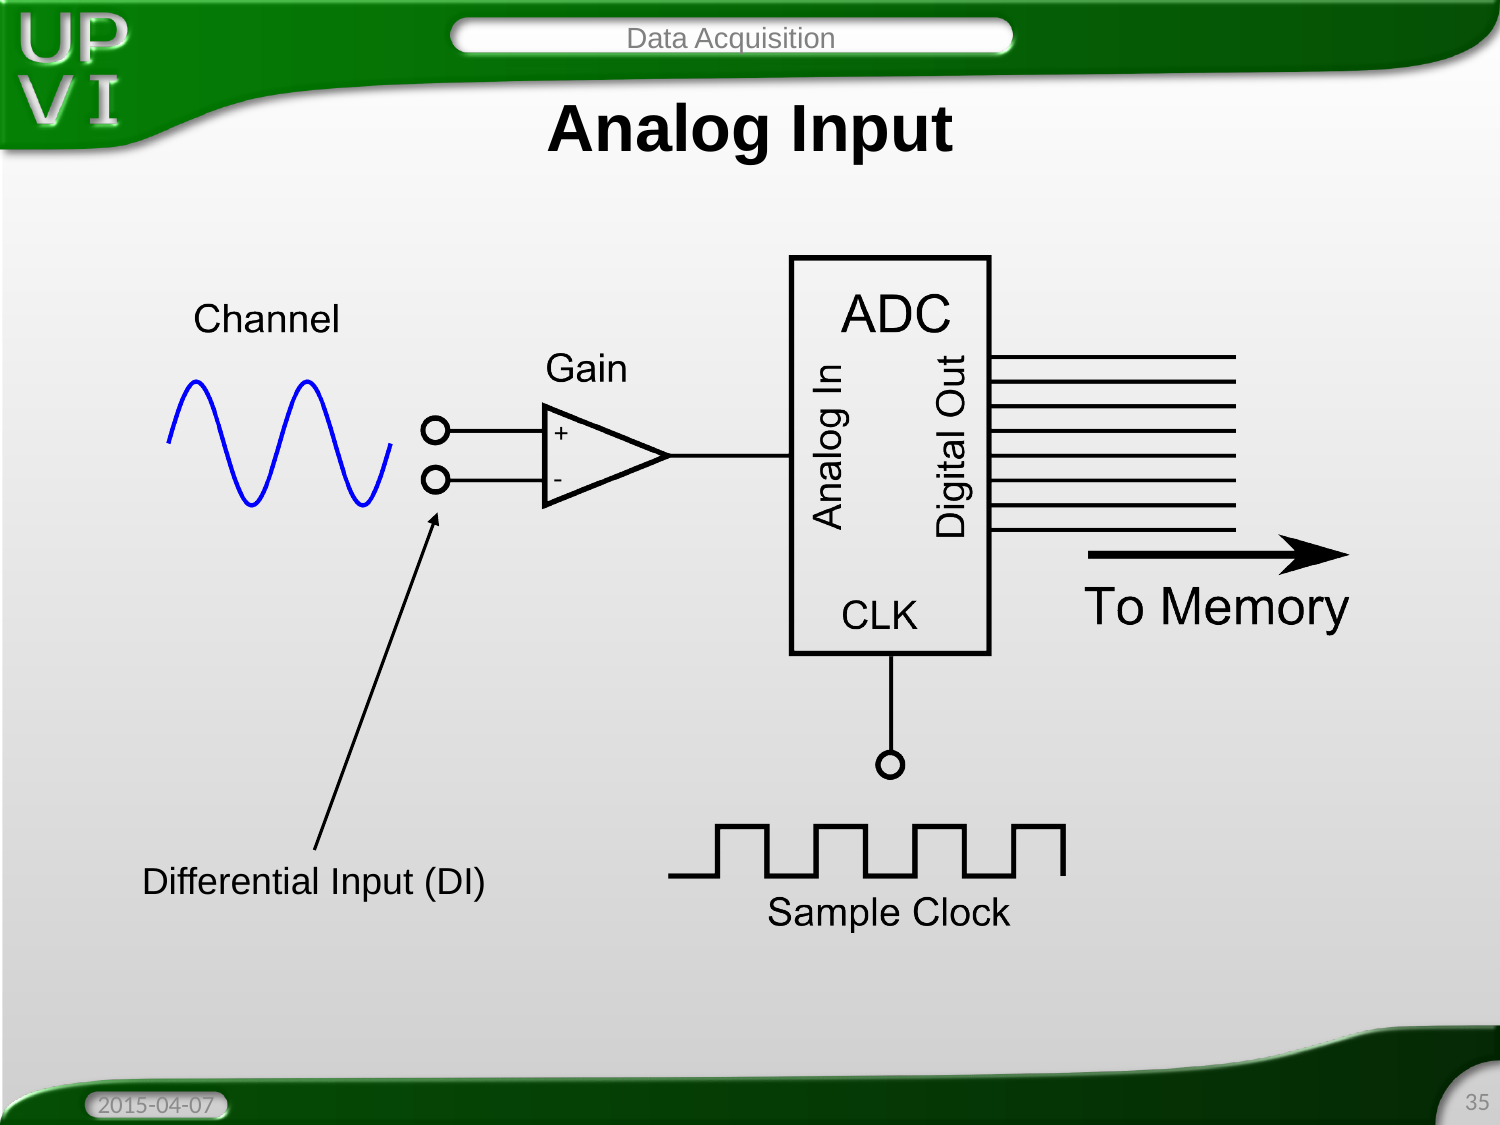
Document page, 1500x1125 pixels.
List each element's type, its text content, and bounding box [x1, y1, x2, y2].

slide_number 35 [1155, 1069, 1500, 1125]
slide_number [75, 1073, 238, 1125]
title Analog Input [75, 75, 1425, 175]
footer Data Acquisition [450, 6, 1013, 67]
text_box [124, 512, 505, 911]
picture [0, 0, 1500, 1125]
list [166, 255, 1351, 933]
